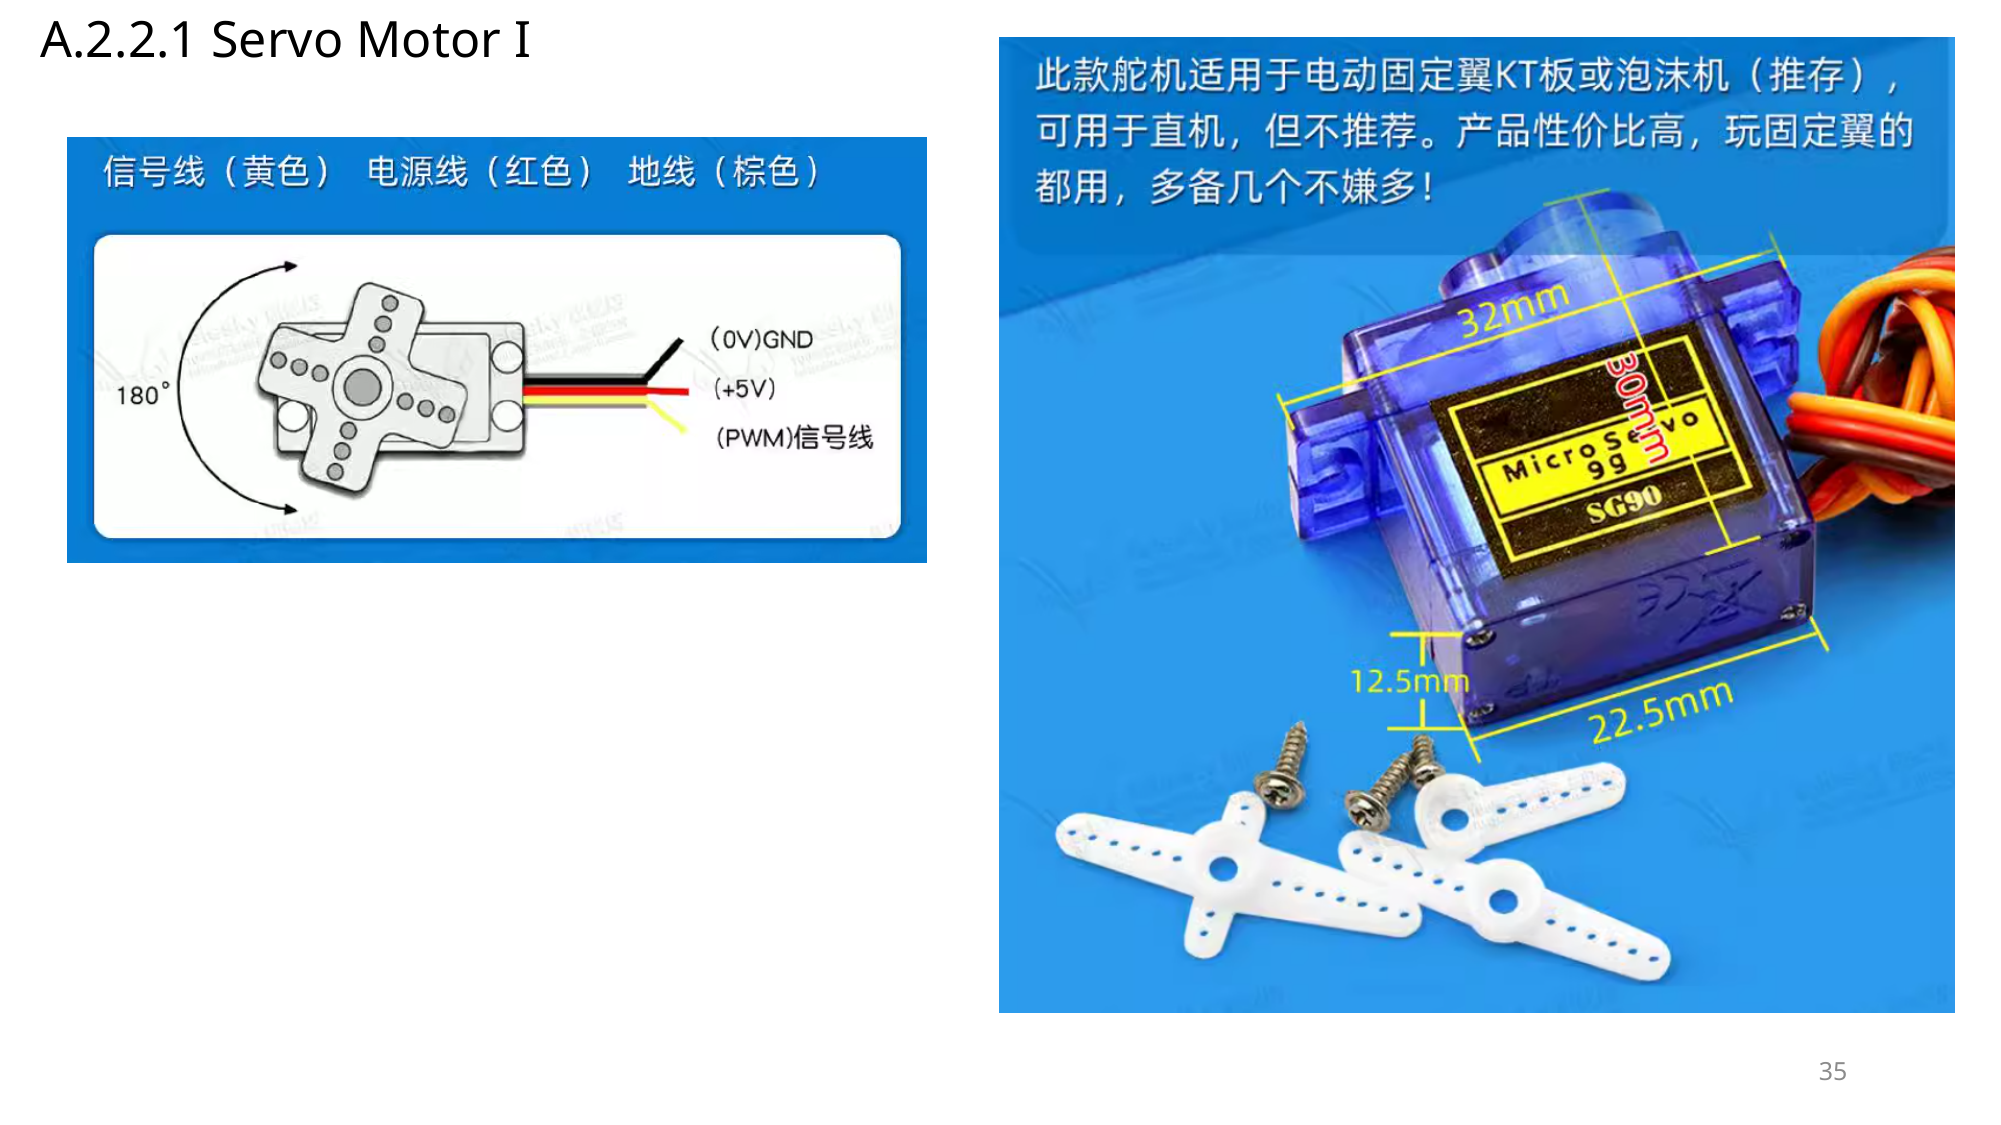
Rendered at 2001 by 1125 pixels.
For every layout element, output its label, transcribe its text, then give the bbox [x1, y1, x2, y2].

picture [999, 37, 1955, 1013]
text_box A.2.2.1 Servo Motor I [0, 0, 1244, 75]
slide_number 35 [1412, 1042, 1863, 1103]
picture [67, 137, 927, 563]
